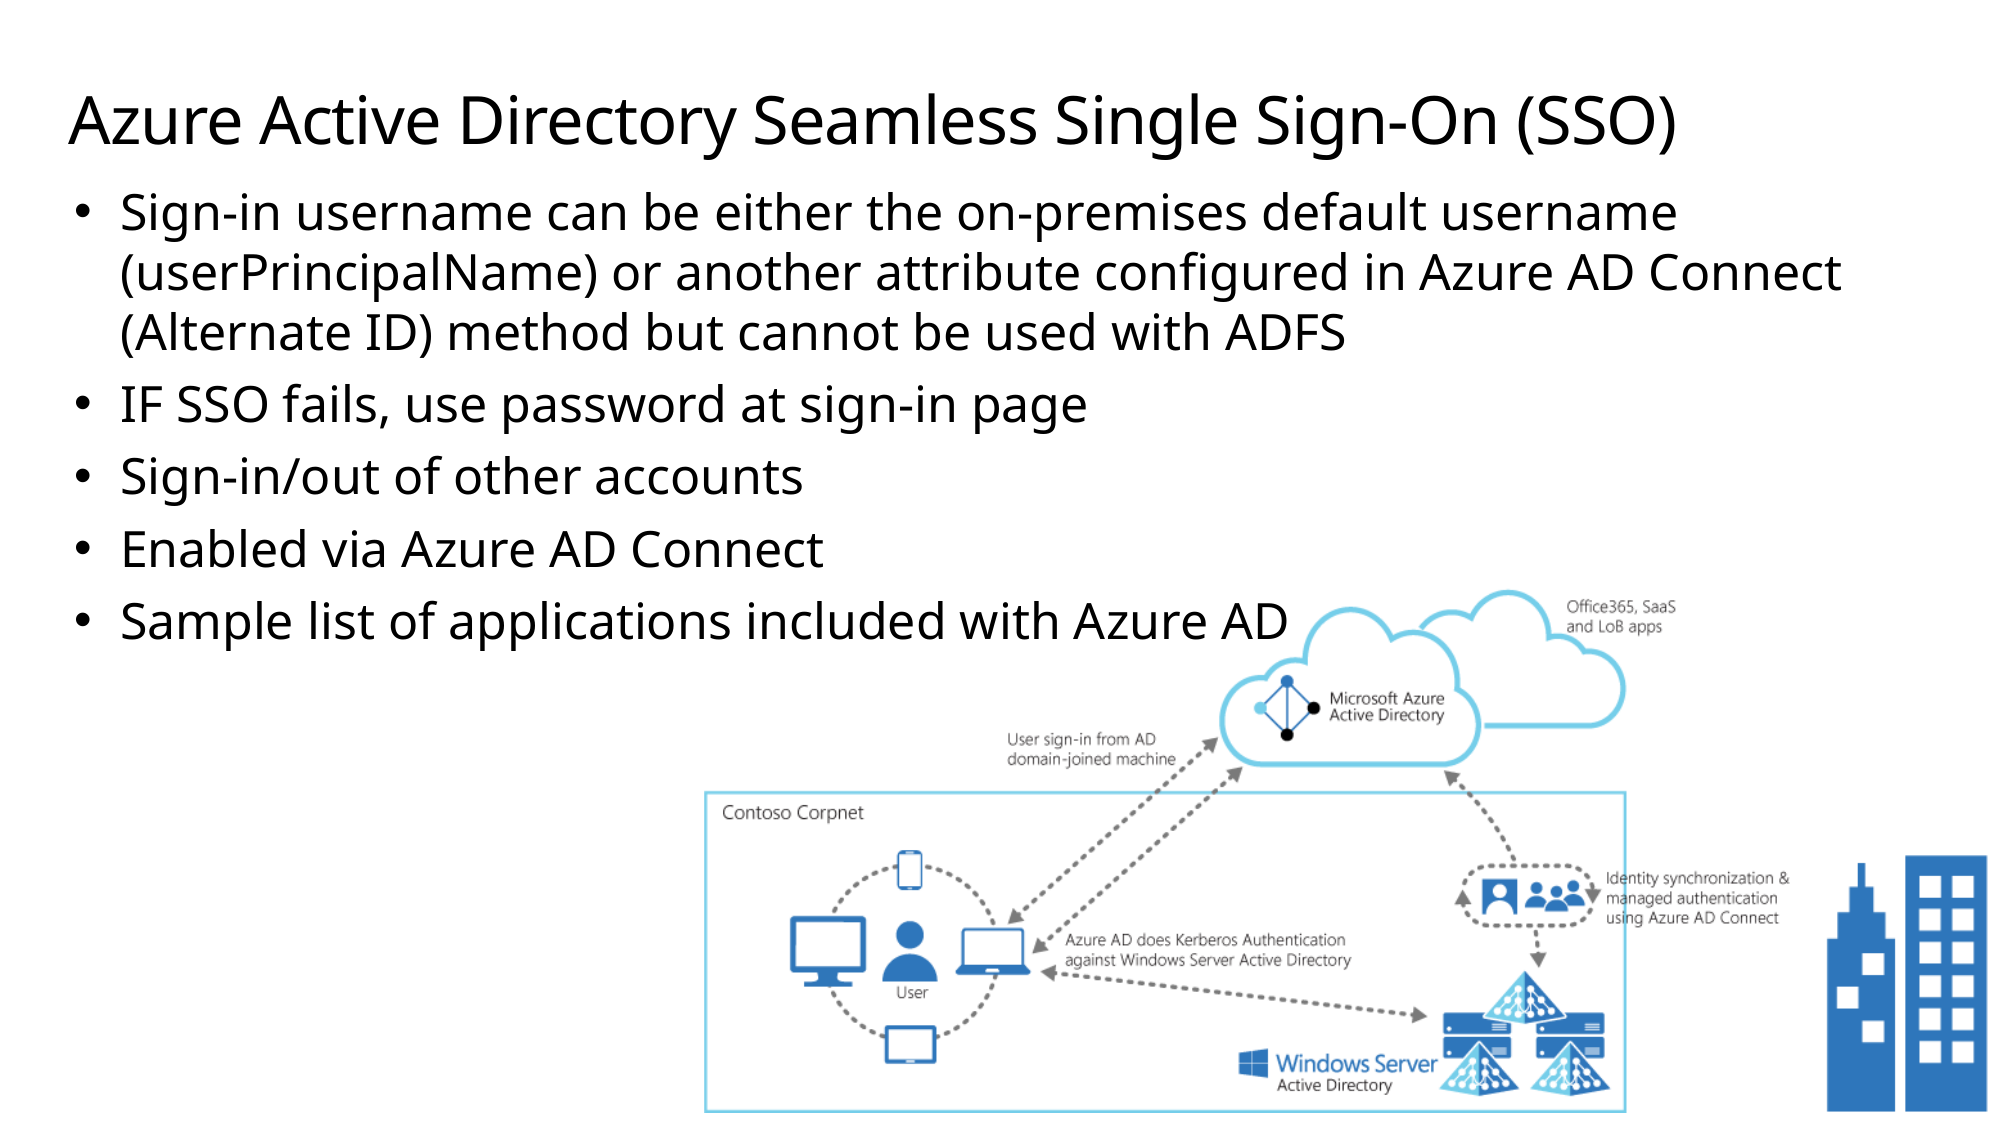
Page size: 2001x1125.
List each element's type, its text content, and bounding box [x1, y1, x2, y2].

title Azure Active Directory Seamless Single Sign-On (SSO) [68, 72, 1930, 184]
text_box Sign-in username can be either the on-premises default username (userPrincipalName) or another attribute configured in Azure AD Connect (Alternate ID) method but cannot be used with ADFS IF SSO fails, use password at sign-in page Sign-in/out of other accounts Enabled via Azure AD Connect Sample list of applications included with Azure AD [59, 172, 1901, 657]
picture [704, 585, 1989, 1113]
